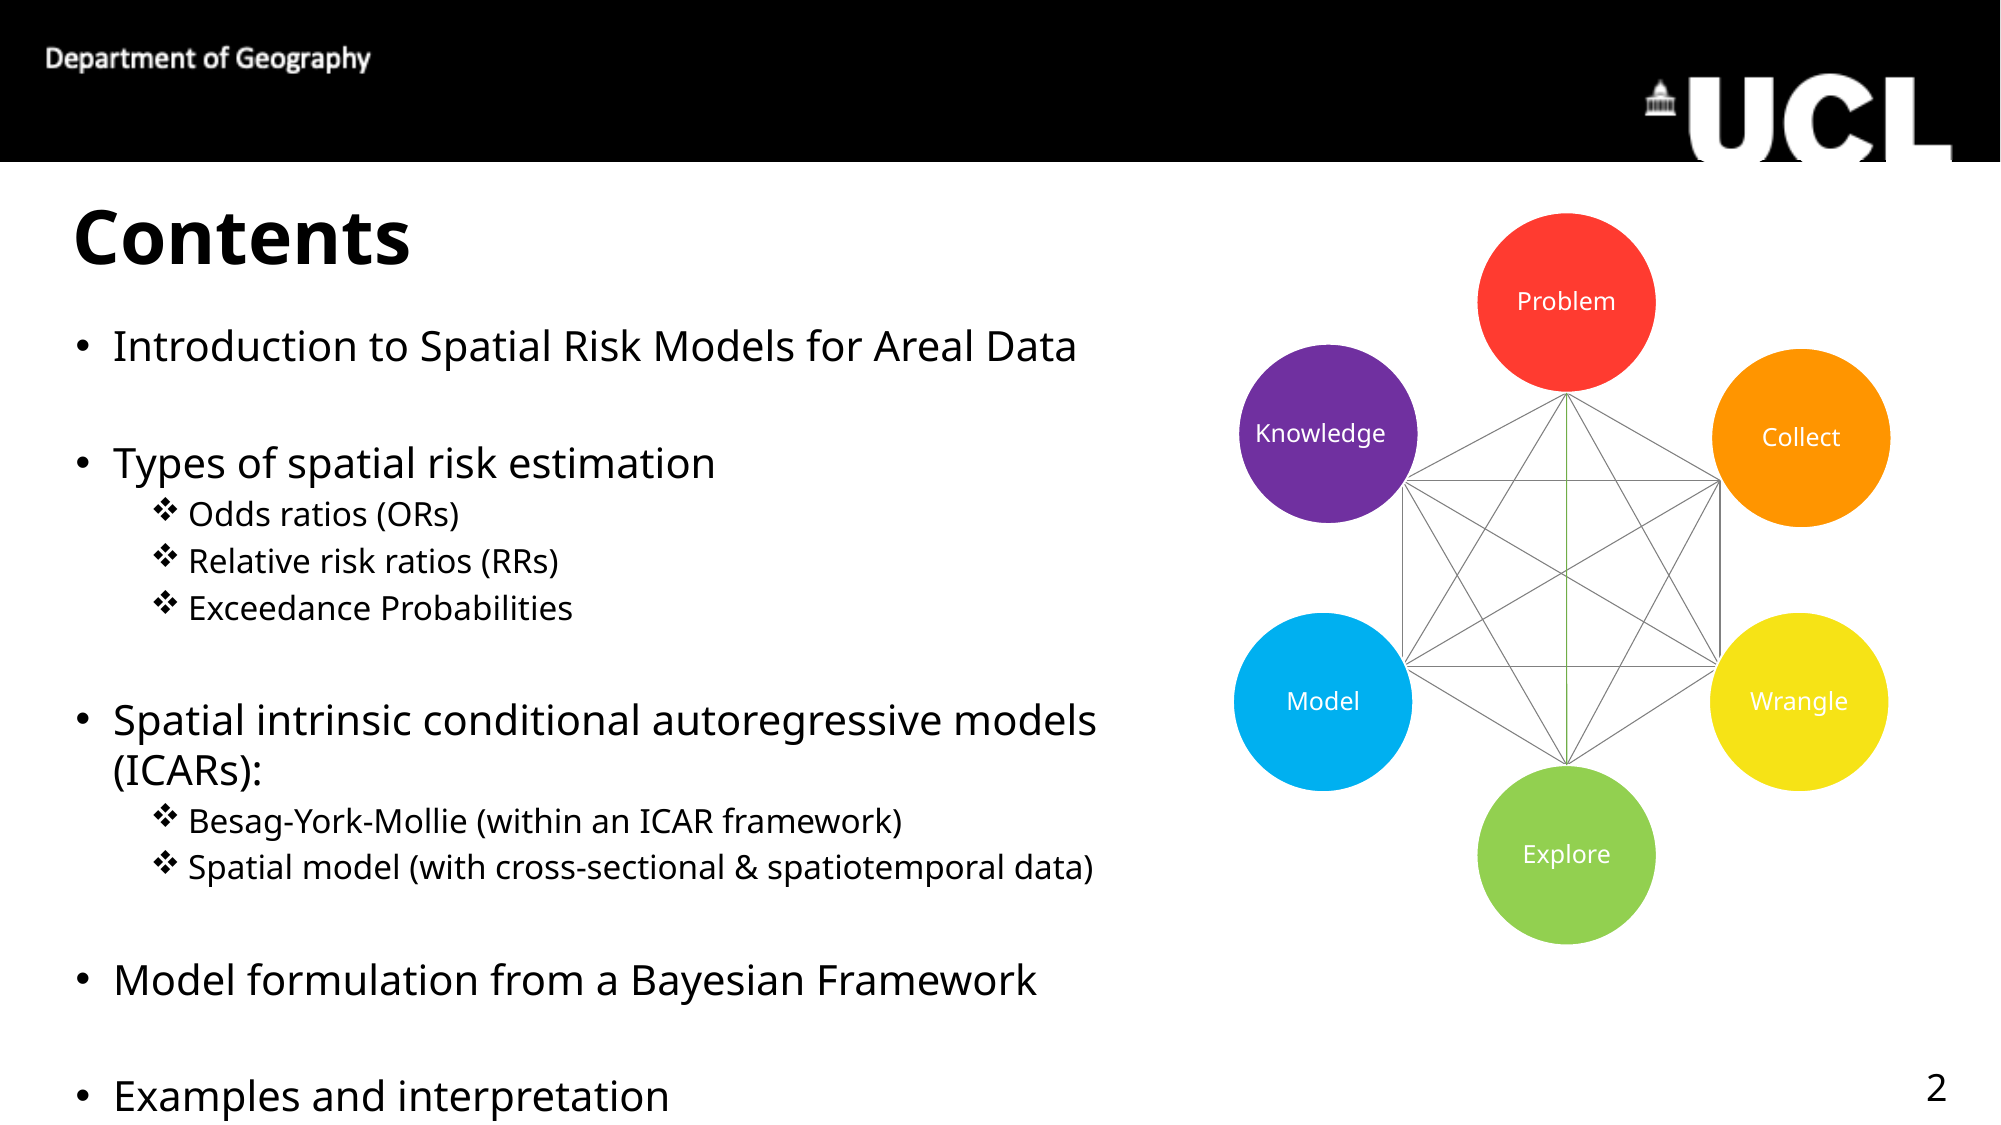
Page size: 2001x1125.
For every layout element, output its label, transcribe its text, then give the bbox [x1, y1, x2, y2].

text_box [1232, 212, 1892, 946]
text_box Introduction to Spatial Risk Models for Areal Data Types of spatial risk estimation Odds ratios (ORs) Relative risk ratios (RRs) Exceedance Probabilities Spatial intrinsic conditional autoregressive models (ICARs): Besag-York-Mollie (within an ICAR framework) Spatial model (with cross-sectional & spatiotemporal data) Model formulation from a Bayesian Framework Examples and interpretation [60, 312, 1252, 1021]
picture [0, 0, 2000, 160]
text_box Contents [57, 192, 1597, 300]
text_box 2 [1911, 1056, 2000, 1080]
